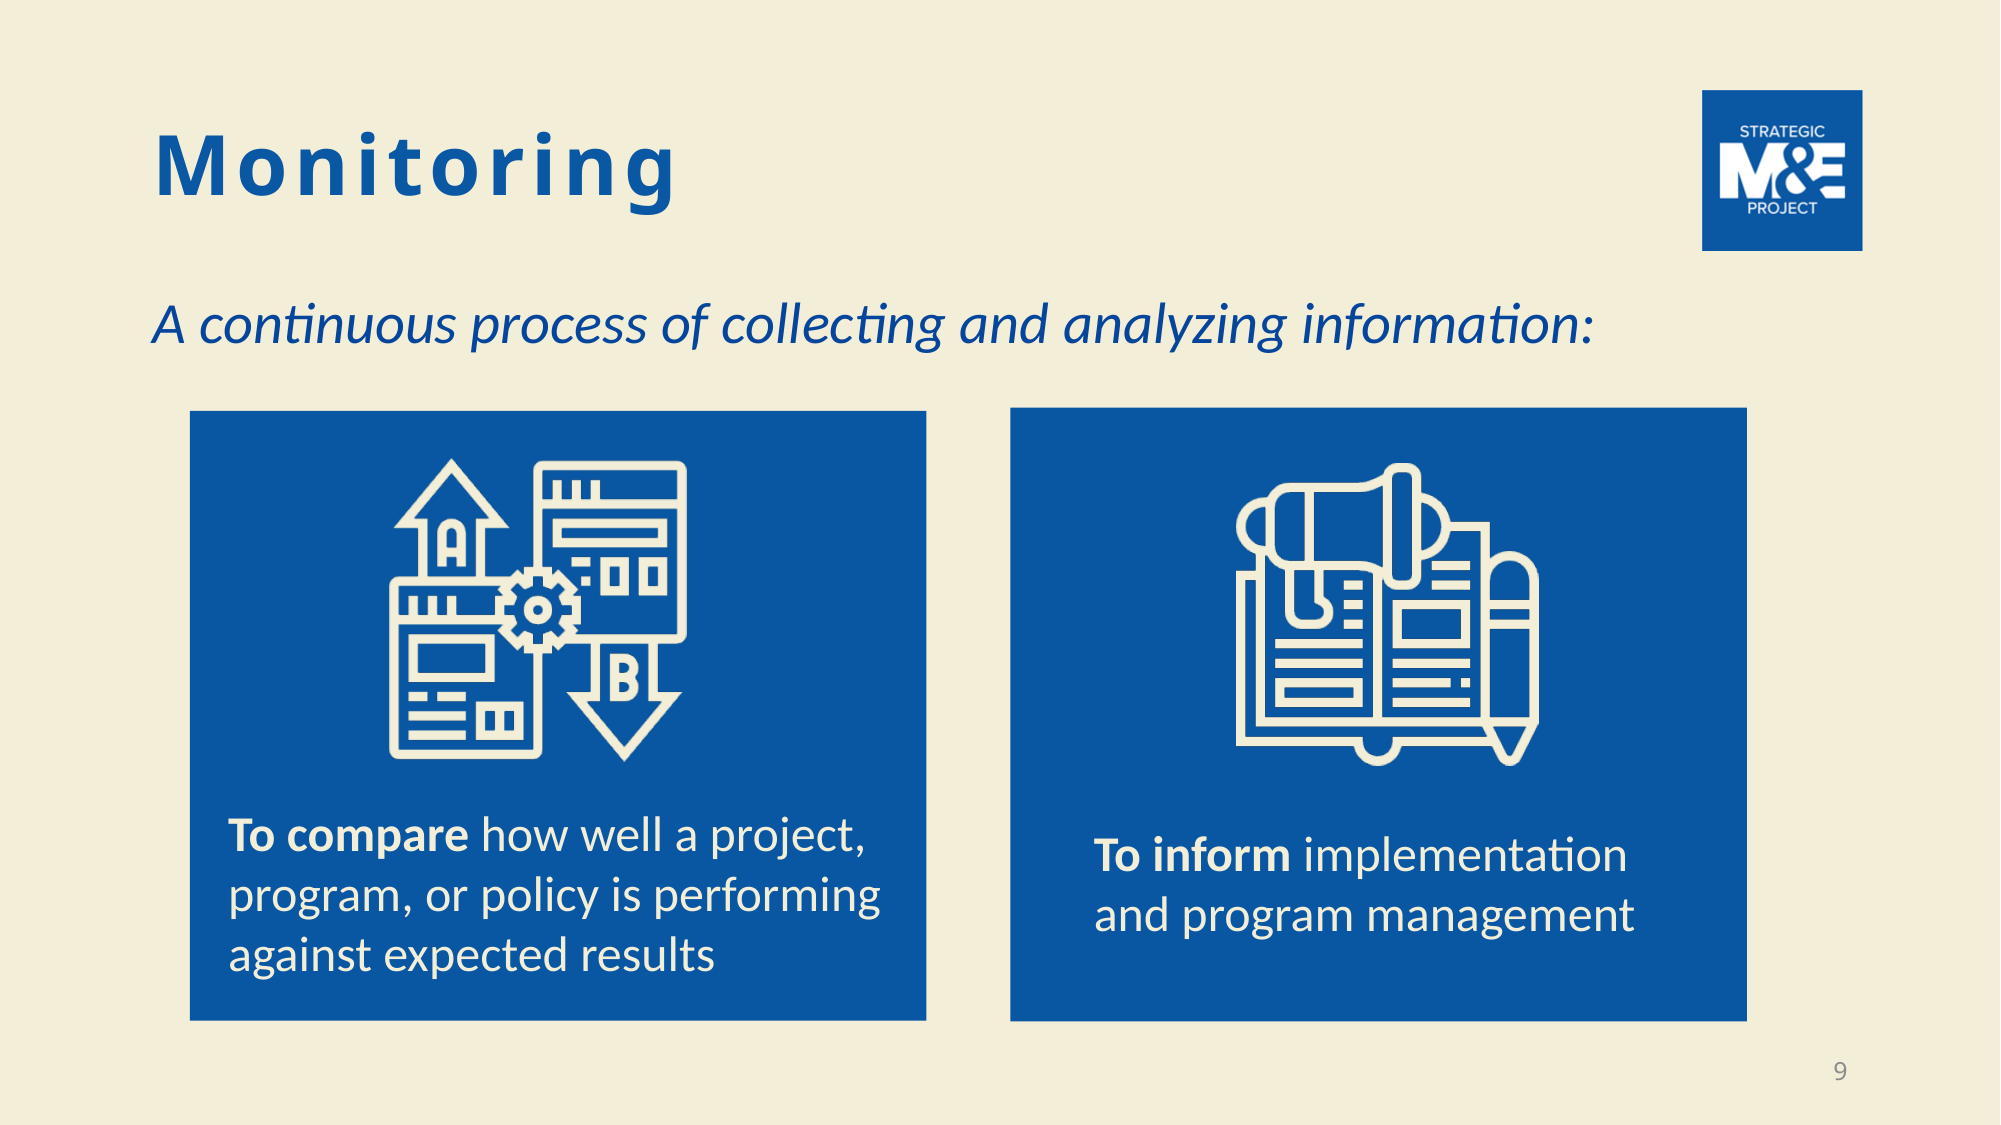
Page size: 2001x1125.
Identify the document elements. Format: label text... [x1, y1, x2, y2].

text_box To compare how well a project, program, or policy is performing against expected results [213, 793, 910, 989]
slide_number 9 [1412, 1042, 1863, 1103]
list A continuous process of collecting and analyzing information: [137, 271, 1835, 382]
text_box [1009, 407, 1748, 1022]
picture [1236, 463, 1539, 766]
text_box To inform implementation and program management [1079, 814, 1696, 949]
picture [1702, 90, 1863, 251]
picture [389, 458, 687, 762]
text_box [189, 410, 927, 1022]
title Monitoring [137, 59, 1667, 271]
